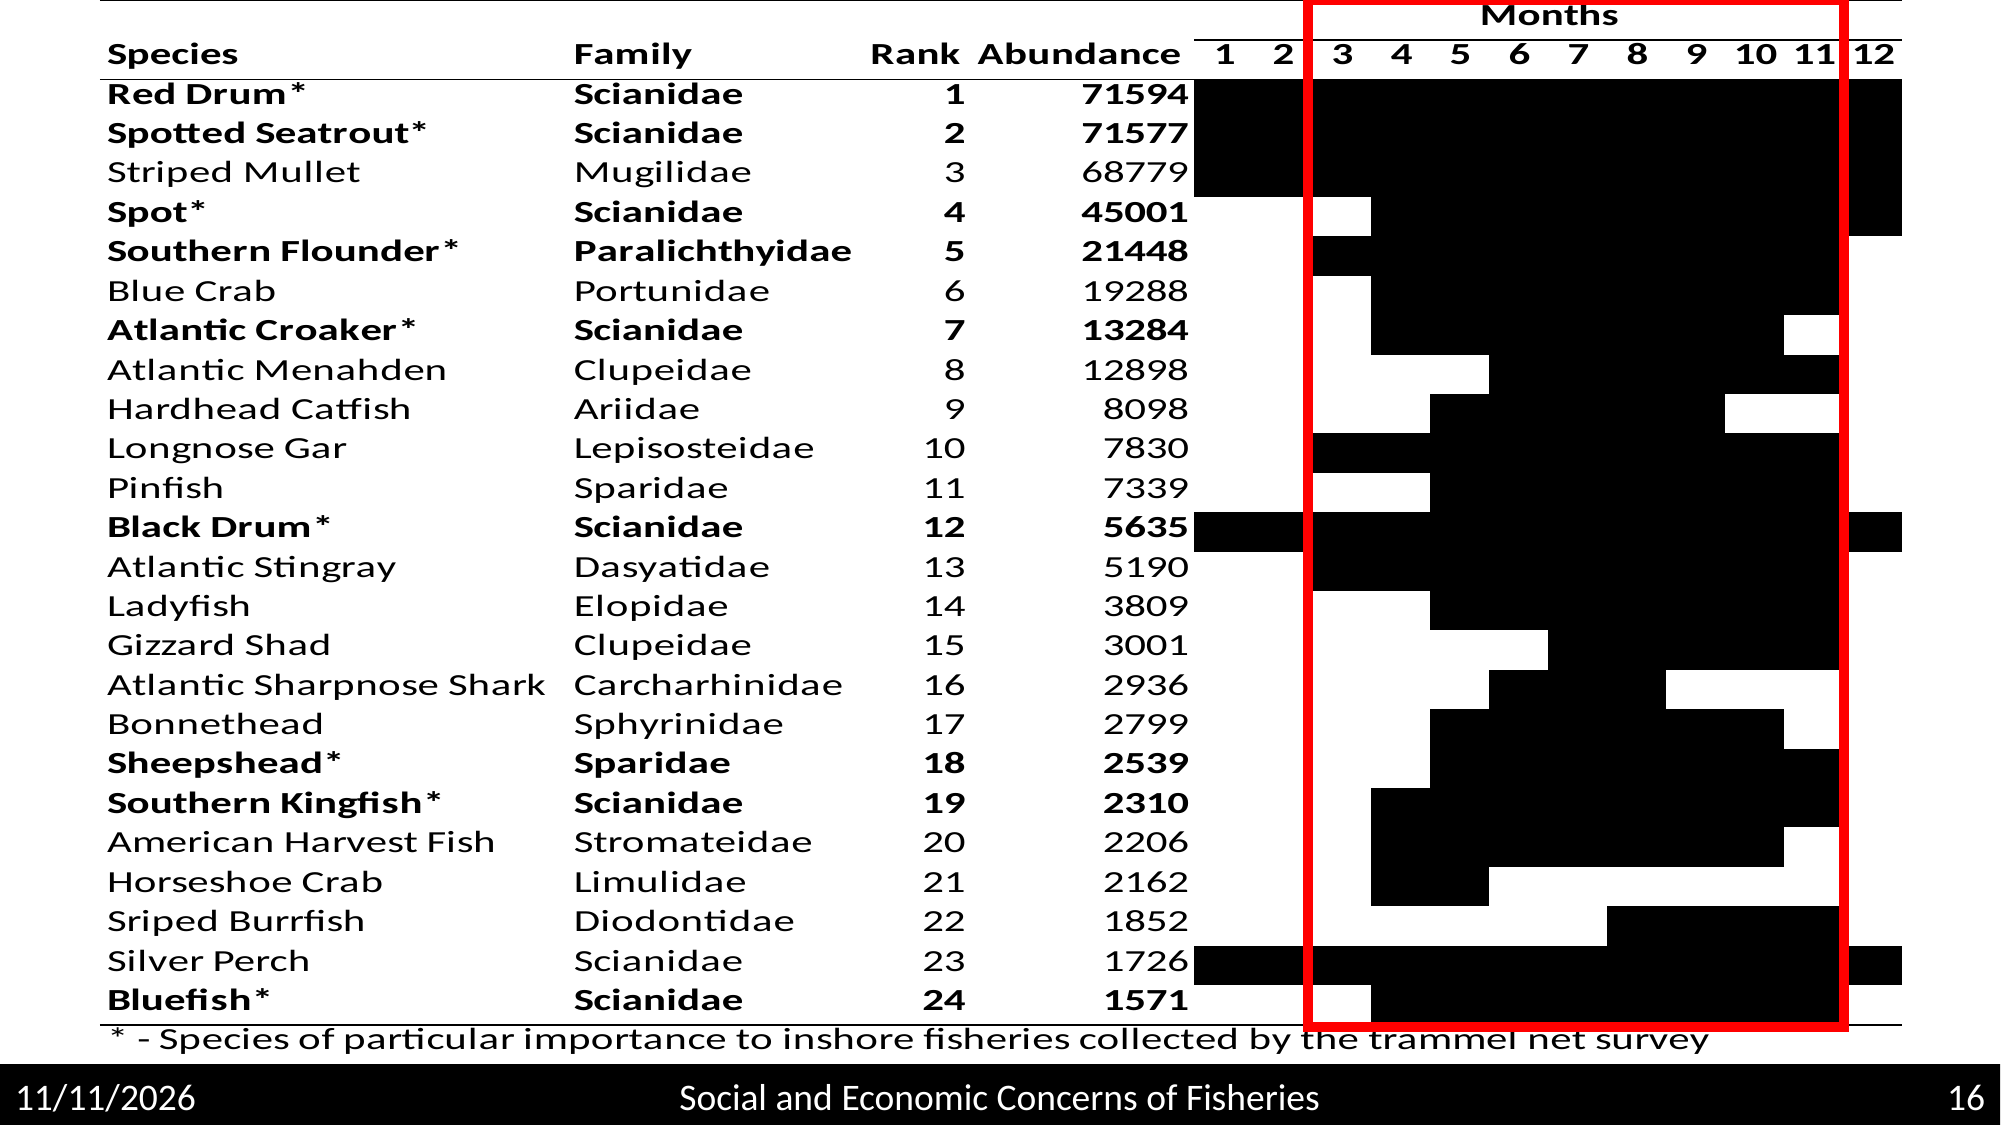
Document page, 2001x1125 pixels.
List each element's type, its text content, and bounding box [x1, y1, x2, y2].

footer Social and Economic Concerns of Fisheries [549, 1066, 1450, 1125]
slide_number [0, 1065, 450, 1125]
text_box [99, 0, 1904, 1066]
slide_number 16 [1550, 1065, 2000, 1125]
